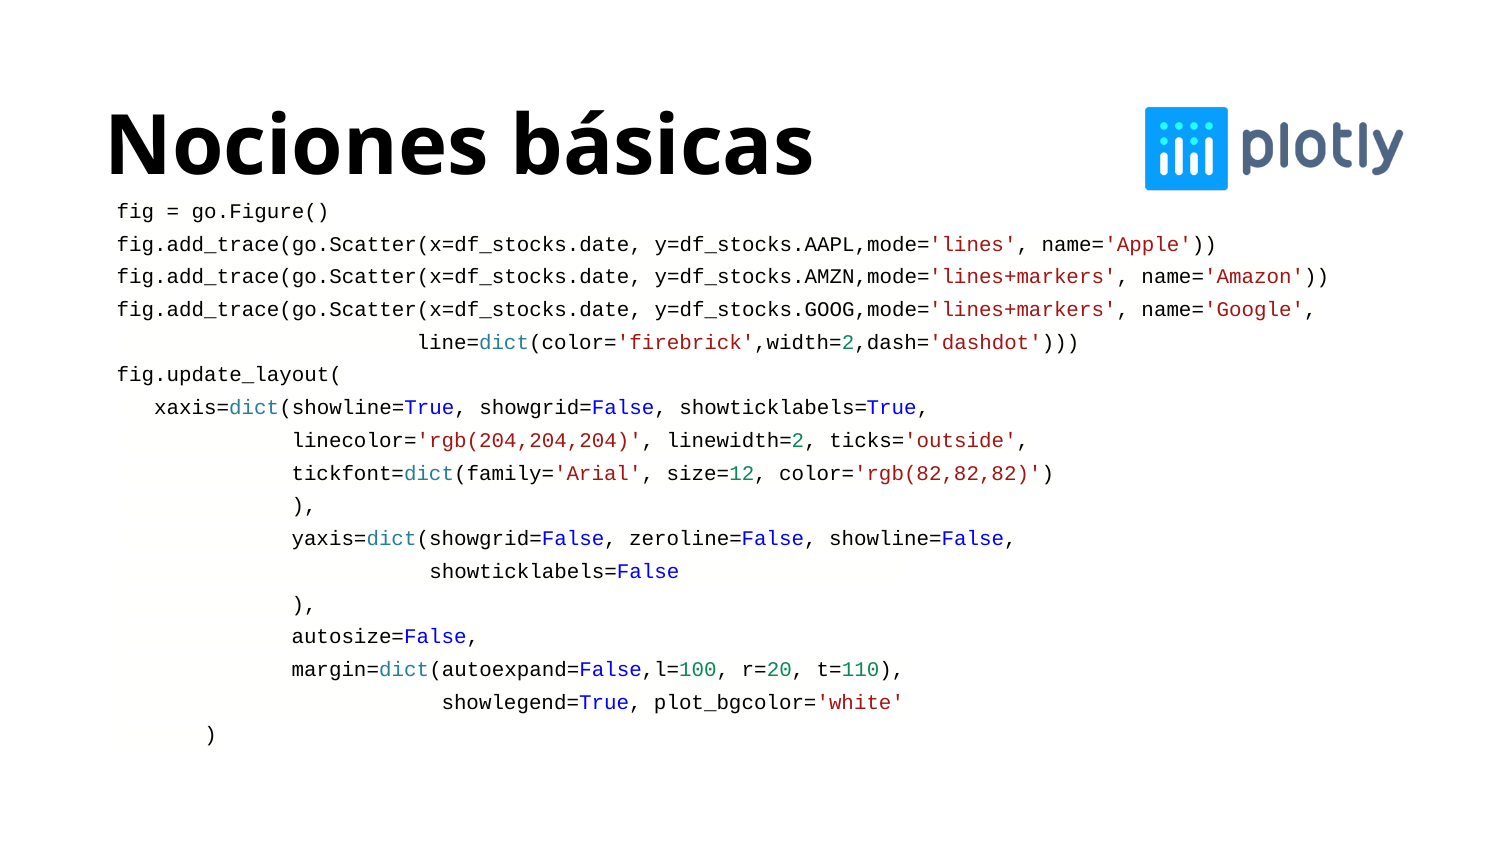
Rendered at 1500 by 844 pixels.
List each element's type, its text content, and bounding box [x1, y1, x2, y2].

picture [1129, 76, 1419, 221]
text_box Nociones básicas [89, 88, 1124, 208]
text_box fig = go.Figure() fig.add_trace(go.Scatter(x=df_stocks.date, y=df_stocks.AAPL,mode='lines', name='Apple')) fig.add_trace(go.Scatter(x=df_stocks.date, y=df_stocks.AMZN,mode='lines+markers', name='Amazon')) fig.add_trace(go.Scatter(x=df_stocks.date, y=df_stocks.GOOG,mode='lines+markers', name='Google', line=dict(color='firebrick',width=2,dash='dashdot'))) fig.update_layout( xaxis=dict(showline=True, showgrid=False, showticklabels=True, linecolor='rgb(204,204,204)', linewidth=2, ticks='outside', tickfont=dict(family='Arial', size=12, color='rgb(82,82,82)') ), yaxis=dict(showgrid=False, zeroline=False, showline=False, showticklabels=False ), autosize=False, margin=dict(autoexpand=False,l=100, r=20, t=110), showlegend=True, plot_bgcolor='white' ) [101, 208, 1399, 754]
